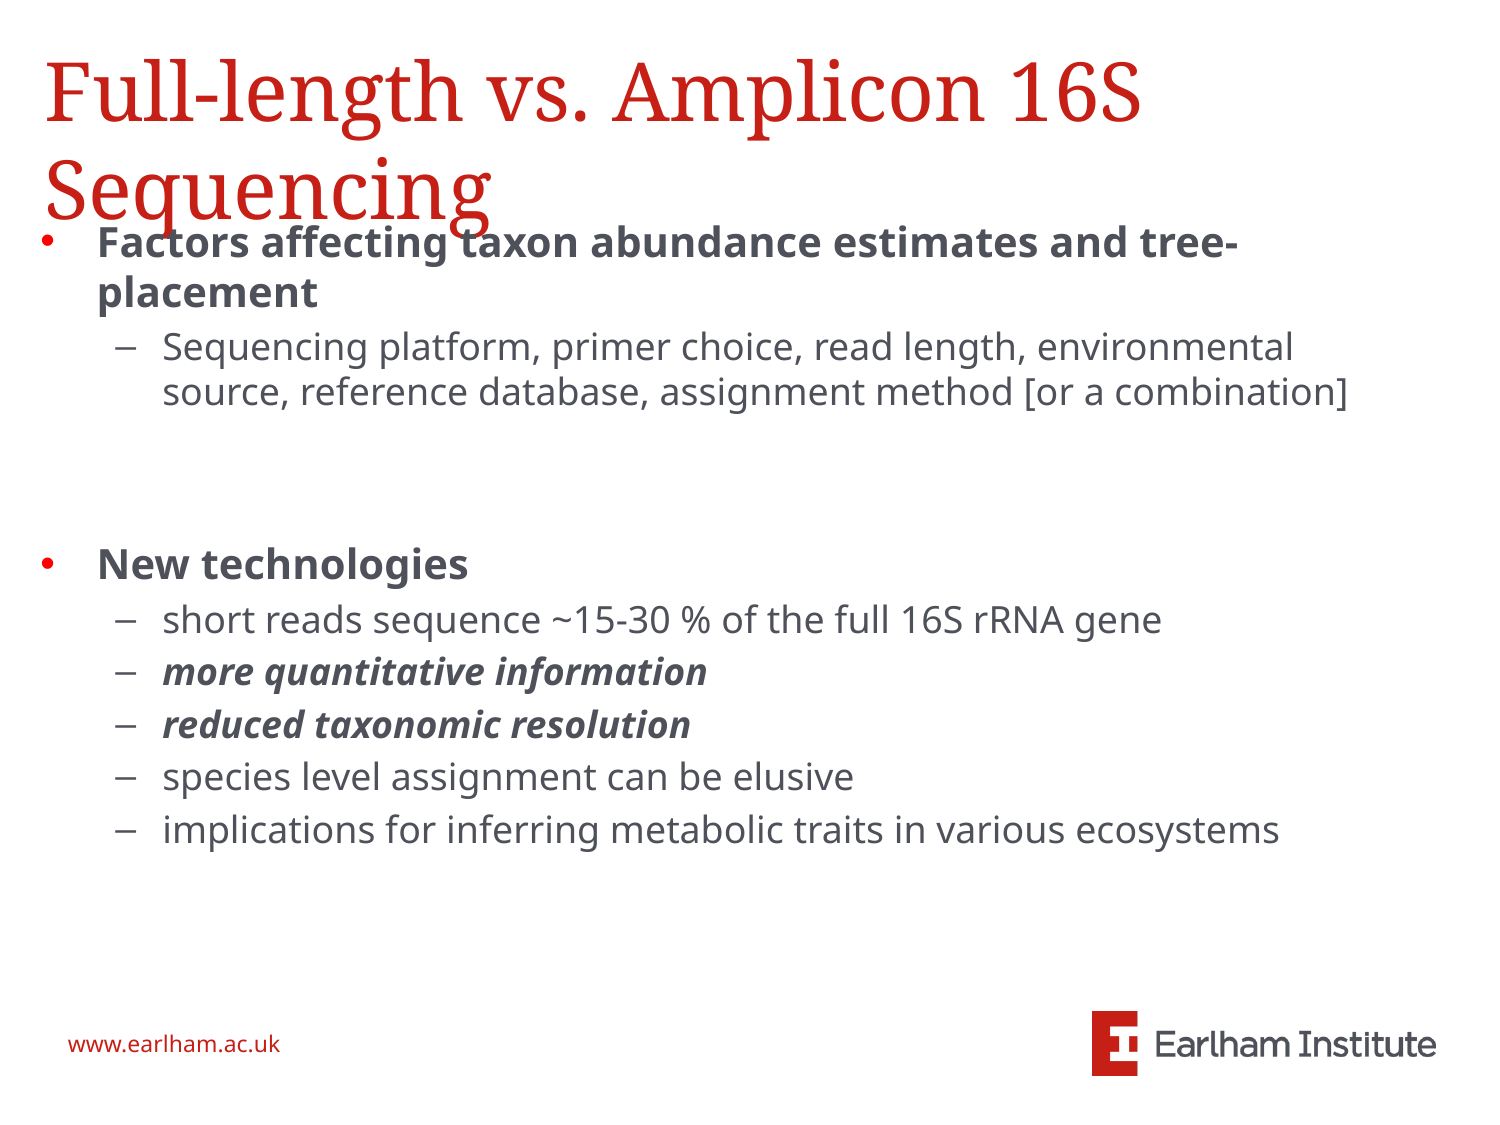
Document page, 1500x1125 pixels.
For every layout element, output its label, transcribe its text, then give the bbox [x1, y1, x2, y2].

picture [1092, 1012, 1436, 1076]
list Factors affecting taxon abundance estimates and tree-placement Sequencing platform, primer choice, read length, environmental source, reference database, assignment method [or a combination] New technologies short reads sequence ~15-30 % of the full 16S rRNA gene more quantitative information reduced taxonomic resolution species level assignment can be elusive implications for inferring metabolic traits in various ecosystems [25, 208, 1444, 1012]
title Full-length vs. Amplicon 16S Sequencing [29, 32, 1447, 244]
